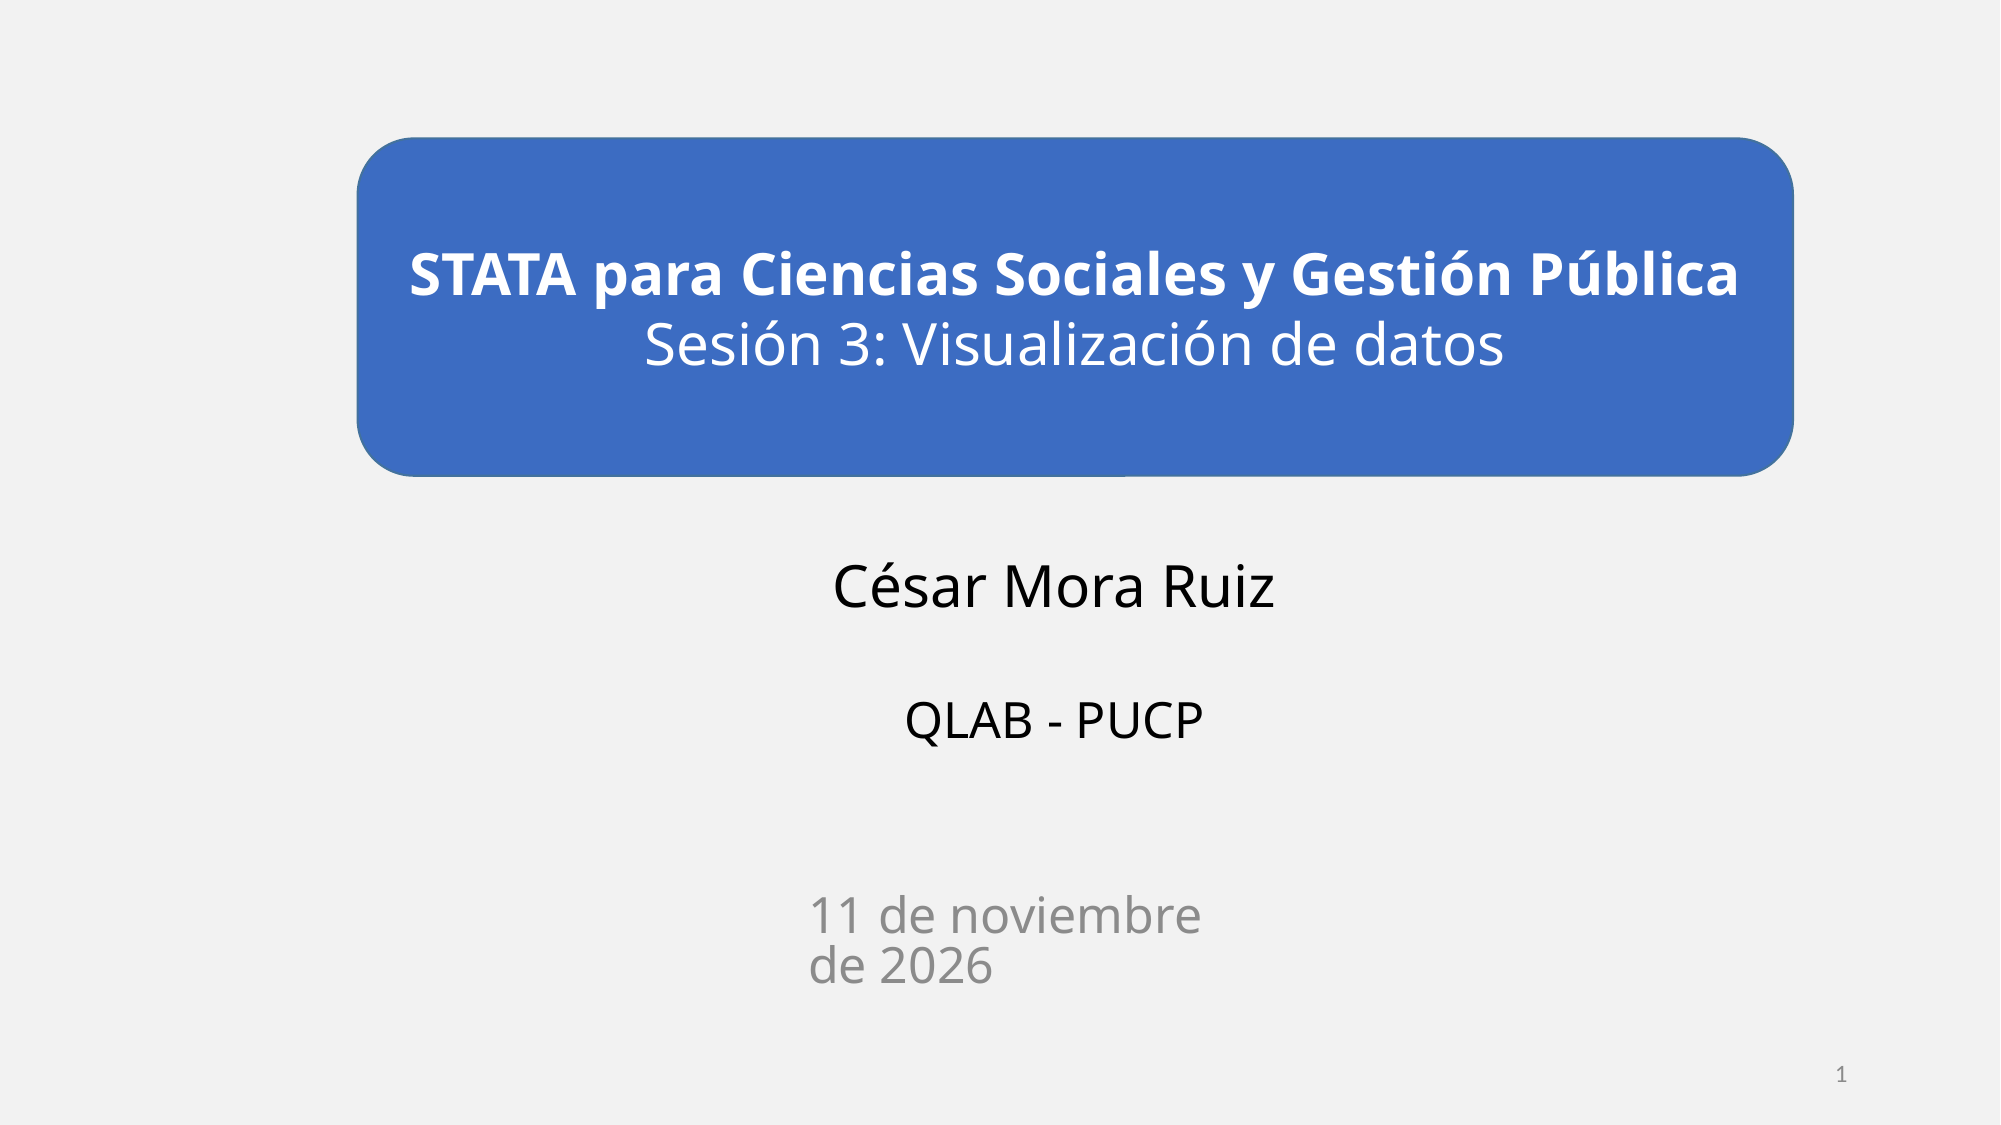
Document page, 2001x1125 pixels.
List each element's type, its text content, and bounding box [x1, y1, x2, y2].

text_box STATA para Ciencias Sociales y Gestión Pública Sesión 3: Visualización de datos [356, 137, 1795, 477]
slide_number 1 [1412, 1042, 1863, 1103]
text_box César Mora Ruiz QLAB - PUCP [357, 541, 1752, 802]
slide_number Junio de 2022 [793, 888, 1244, 949]
